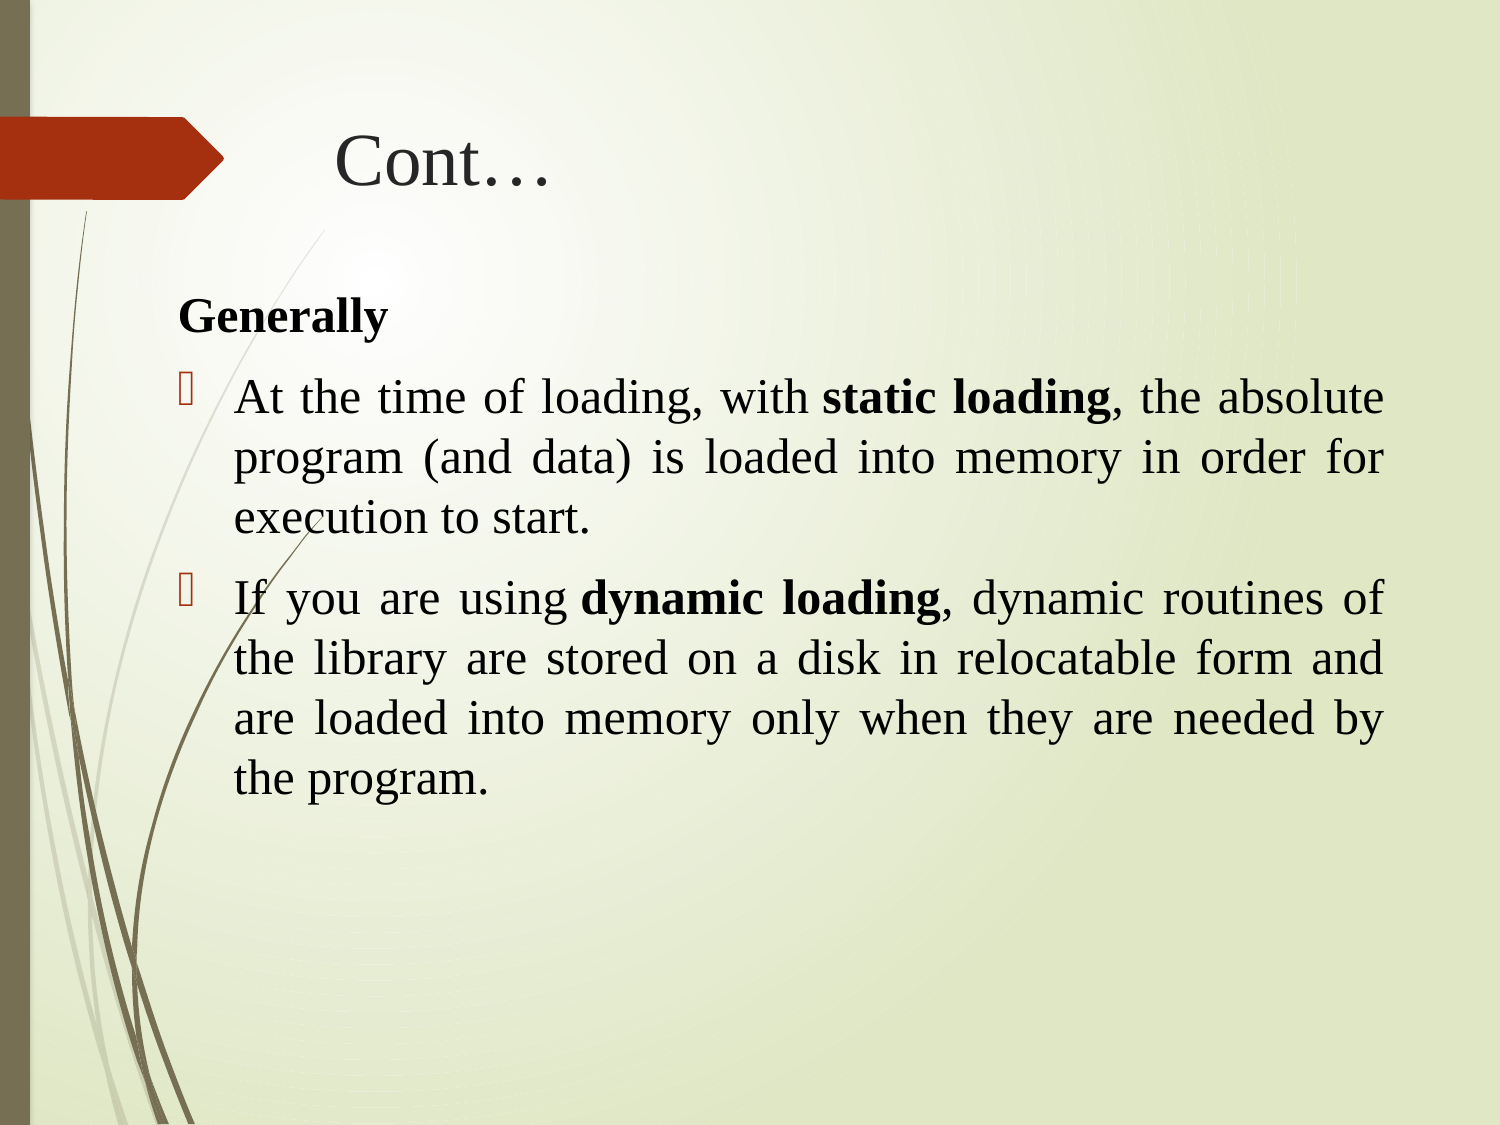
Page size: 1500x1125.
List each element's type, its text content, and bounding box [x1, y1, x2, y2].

list Generally At the time of loading, with static loading, the absolute program (and data) is loaded into memory in order for execution to start. If you are using dynamic loading, dynamic routines of the library are stored on a disk in relocatable form and are loaded into memory only when they are needed by the program. [162, 275, 1400, 970]
title Cont… [319, 102, 1400, 275]
